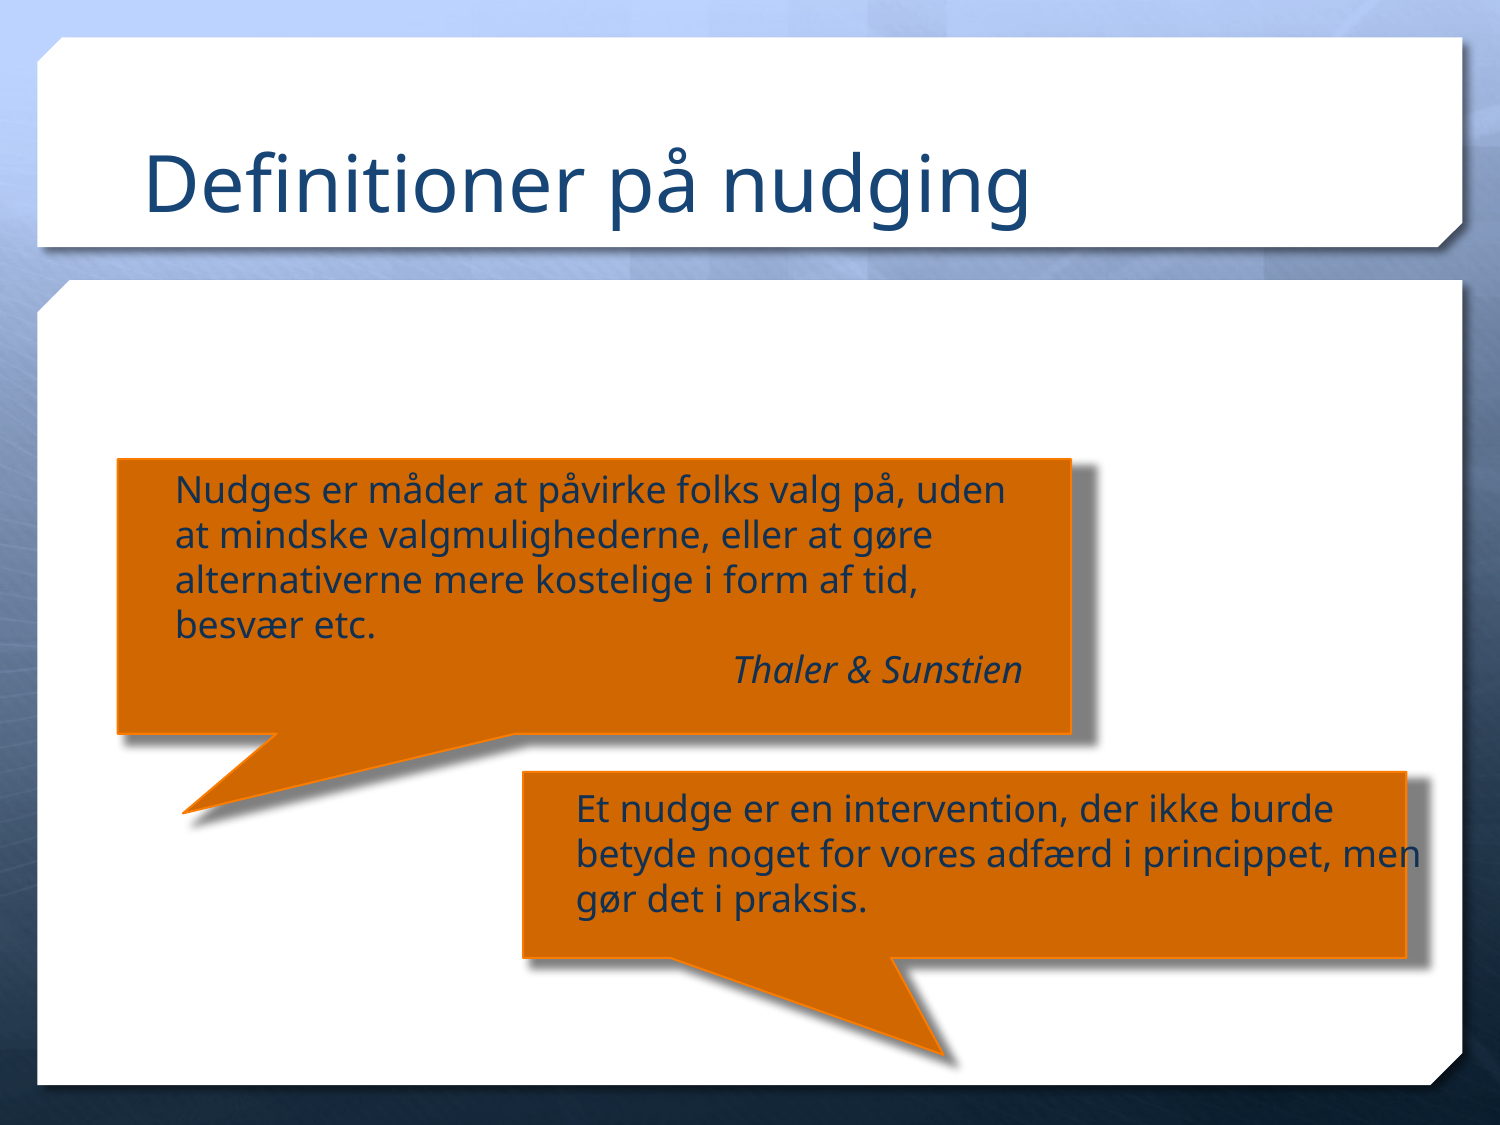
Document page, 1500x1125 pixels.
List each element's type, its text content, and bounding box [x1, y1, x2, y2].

title Definitioner på nudging [127, 48, 1372, 236]
text_box [116, 458, 1073, 815]
text_box Et nudge er en intervention, der ikke burde betyde noget for vores adfærd i princippet, men gør det i praksis. [560, 778, 1440, 928]
text_box [522, 770, 1408, 1056]
text_box Nudges er måder at påvirke folks valg på, uden at mindske valgmulighederne, eller at gøre alternativerne mere kostelige i form af tid, besvær etc. Thaler & Sunstien [159, 459, 1039, 699]
